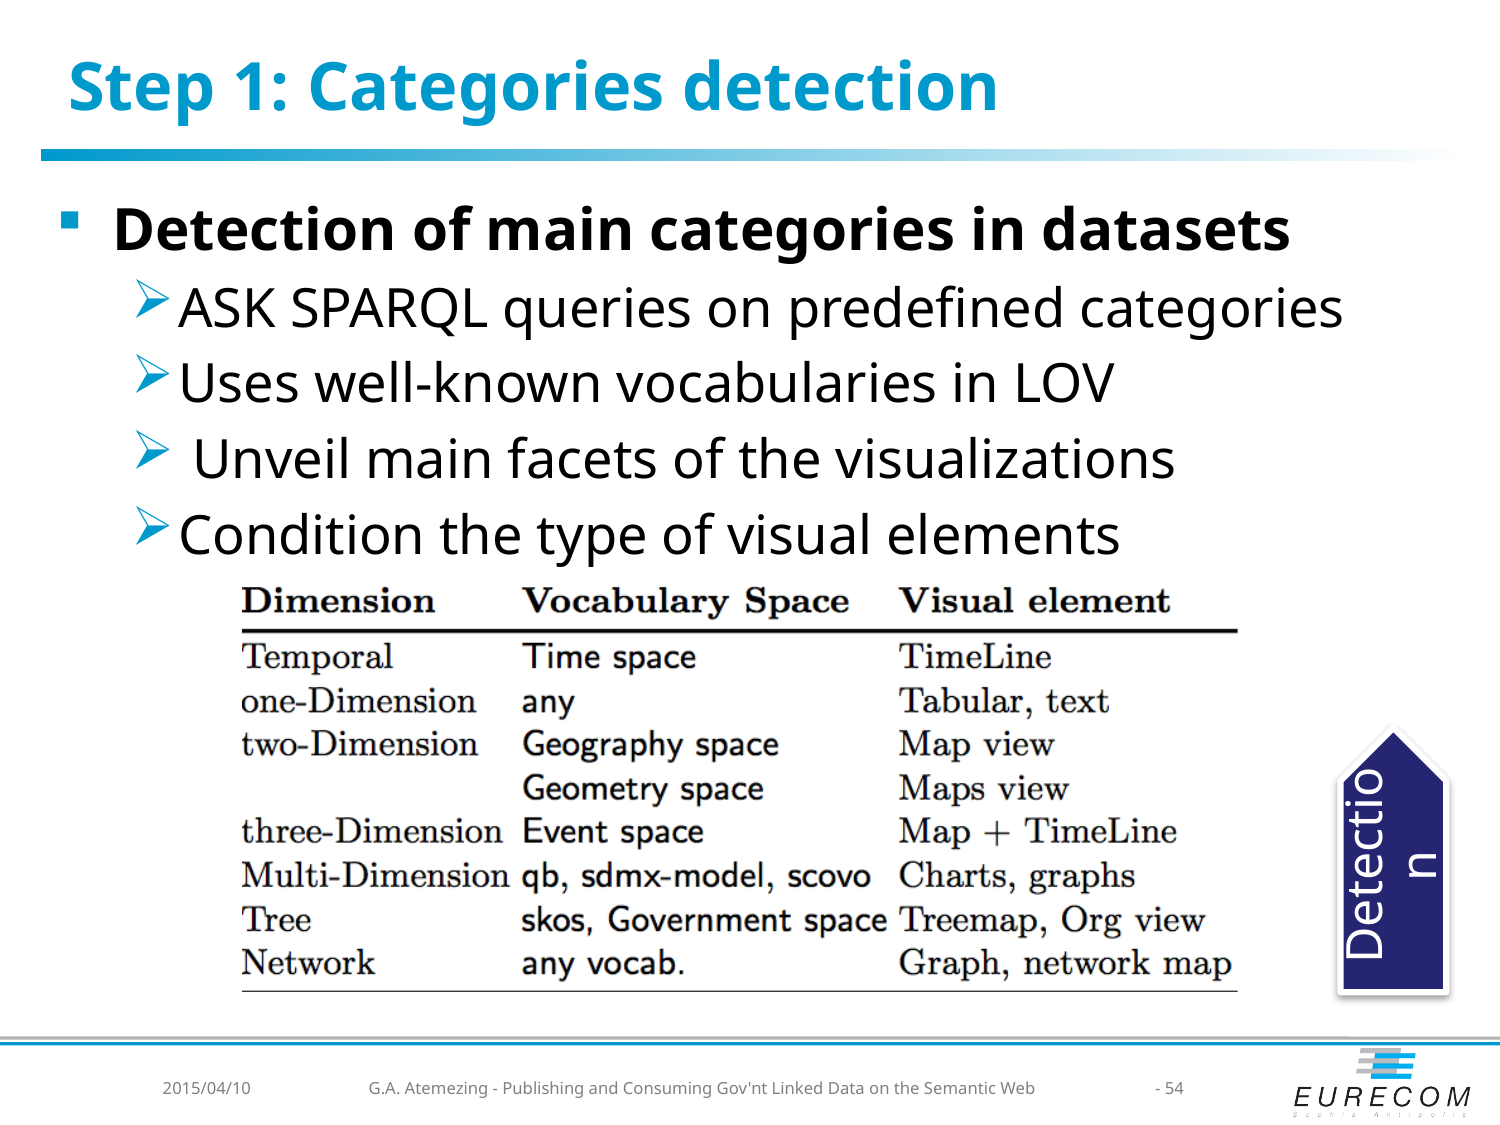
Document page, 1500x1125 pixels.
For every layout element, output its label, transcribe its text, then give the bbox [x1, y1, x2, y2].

list Detection of main categories in datasets ASK SPARQL queries on predefined categories Uses well-known vocabularies in LOV Unveil main facets of the visualizations Condition the type of visual elements [40, 184, 1460, 587]
picture [241, 585, 1240, 992]
title Step 1: Categories detection [52, 30, 1460, 138]
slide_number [147, 1070, 325, 1103]
slide_number - 54 [1080, 1070, 1200, 1103]
footer G.A. Atemezing - Publishing and Consuming Gov'nt Linked Data on the Semantic Web [336, 1070, 1069, 1107]
picture [1293, 1048, 1477, 1118]
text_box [1260, 806, 1500, 914]
